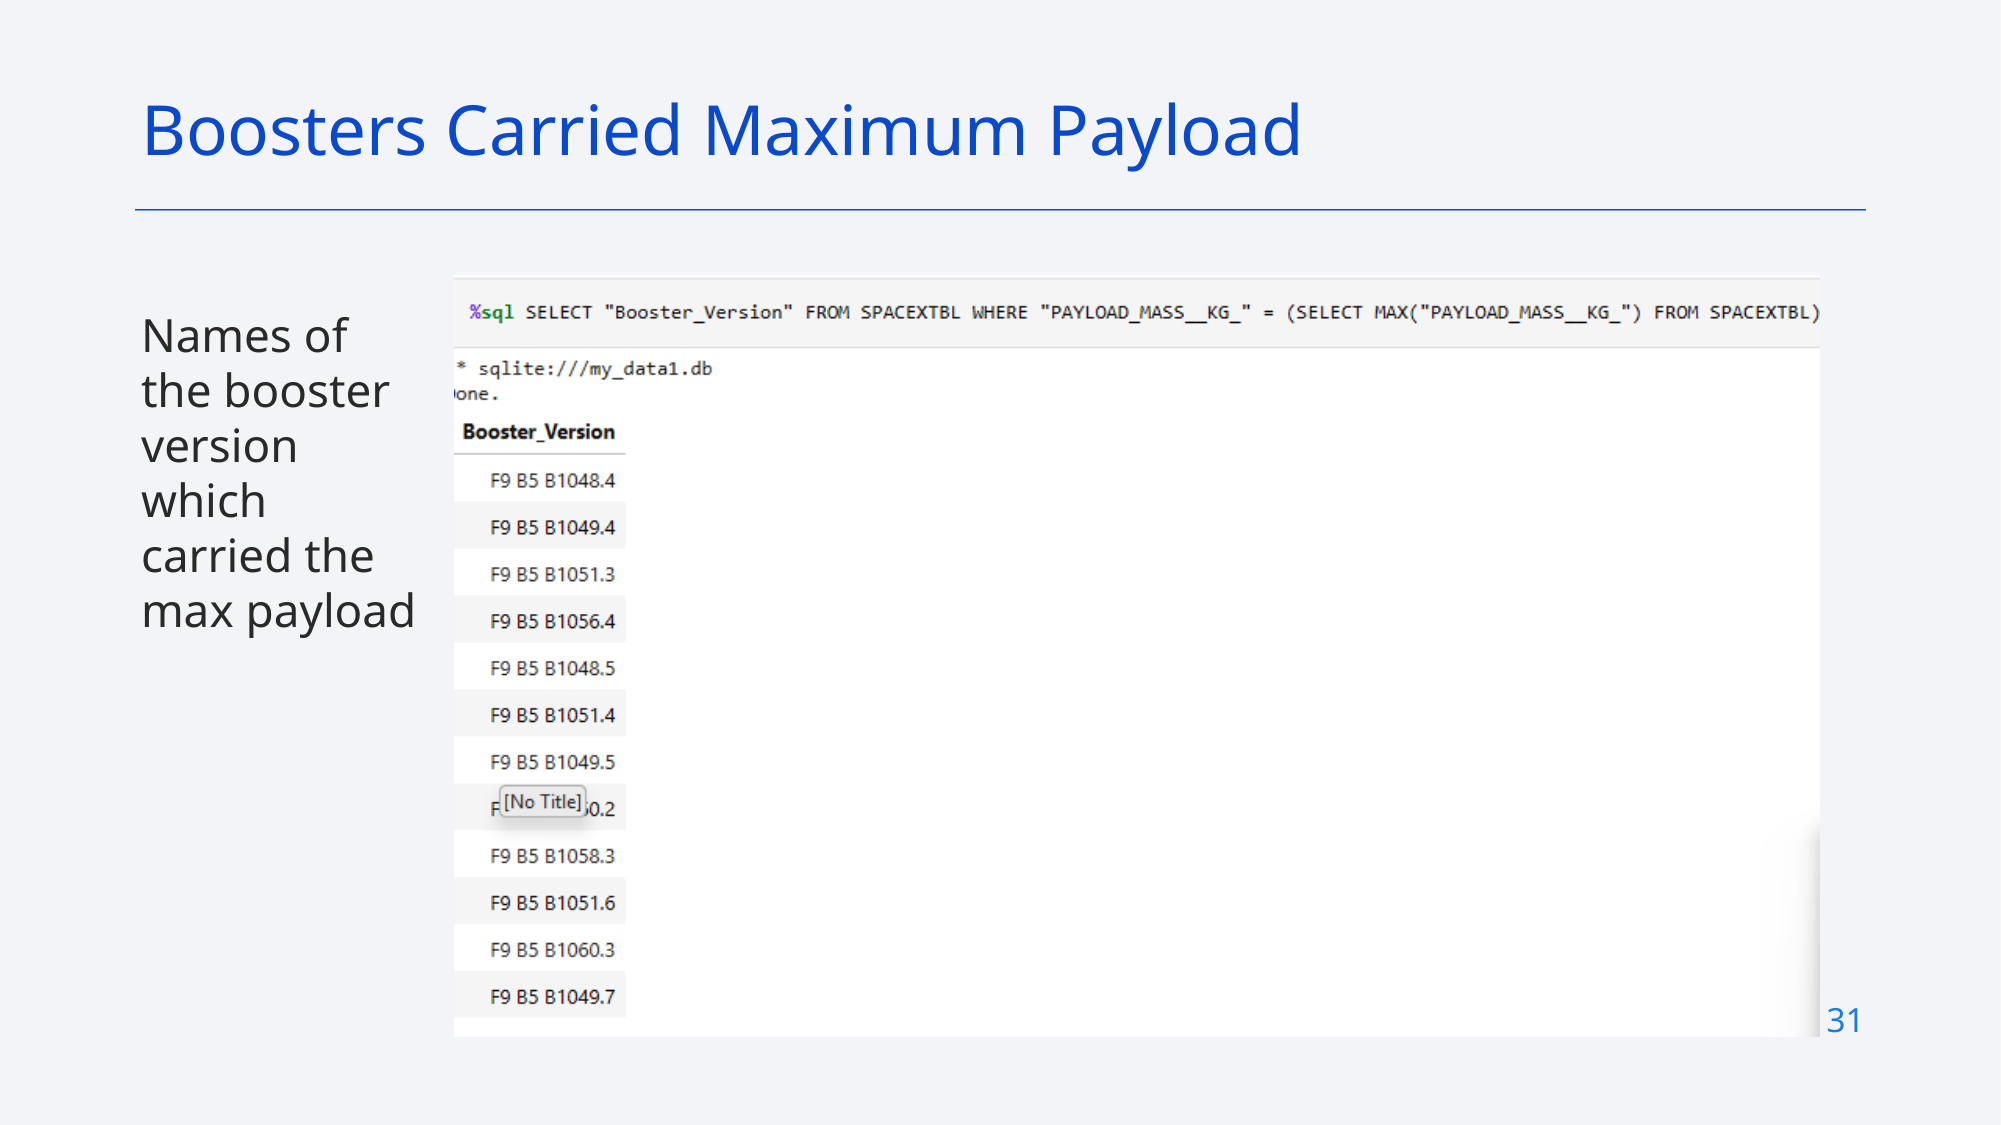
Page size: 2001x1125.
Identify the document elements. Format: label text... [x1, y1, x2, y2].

slide_number 31 [1429, 988, 1880, 1055]
text_box Boosters Carried Maximum Payload [126, 88, 1852, 179]
picture [0, 0, 2001, 1125]
list Names of the booster version which carried the max payload [126, 299, 432, 1014]
